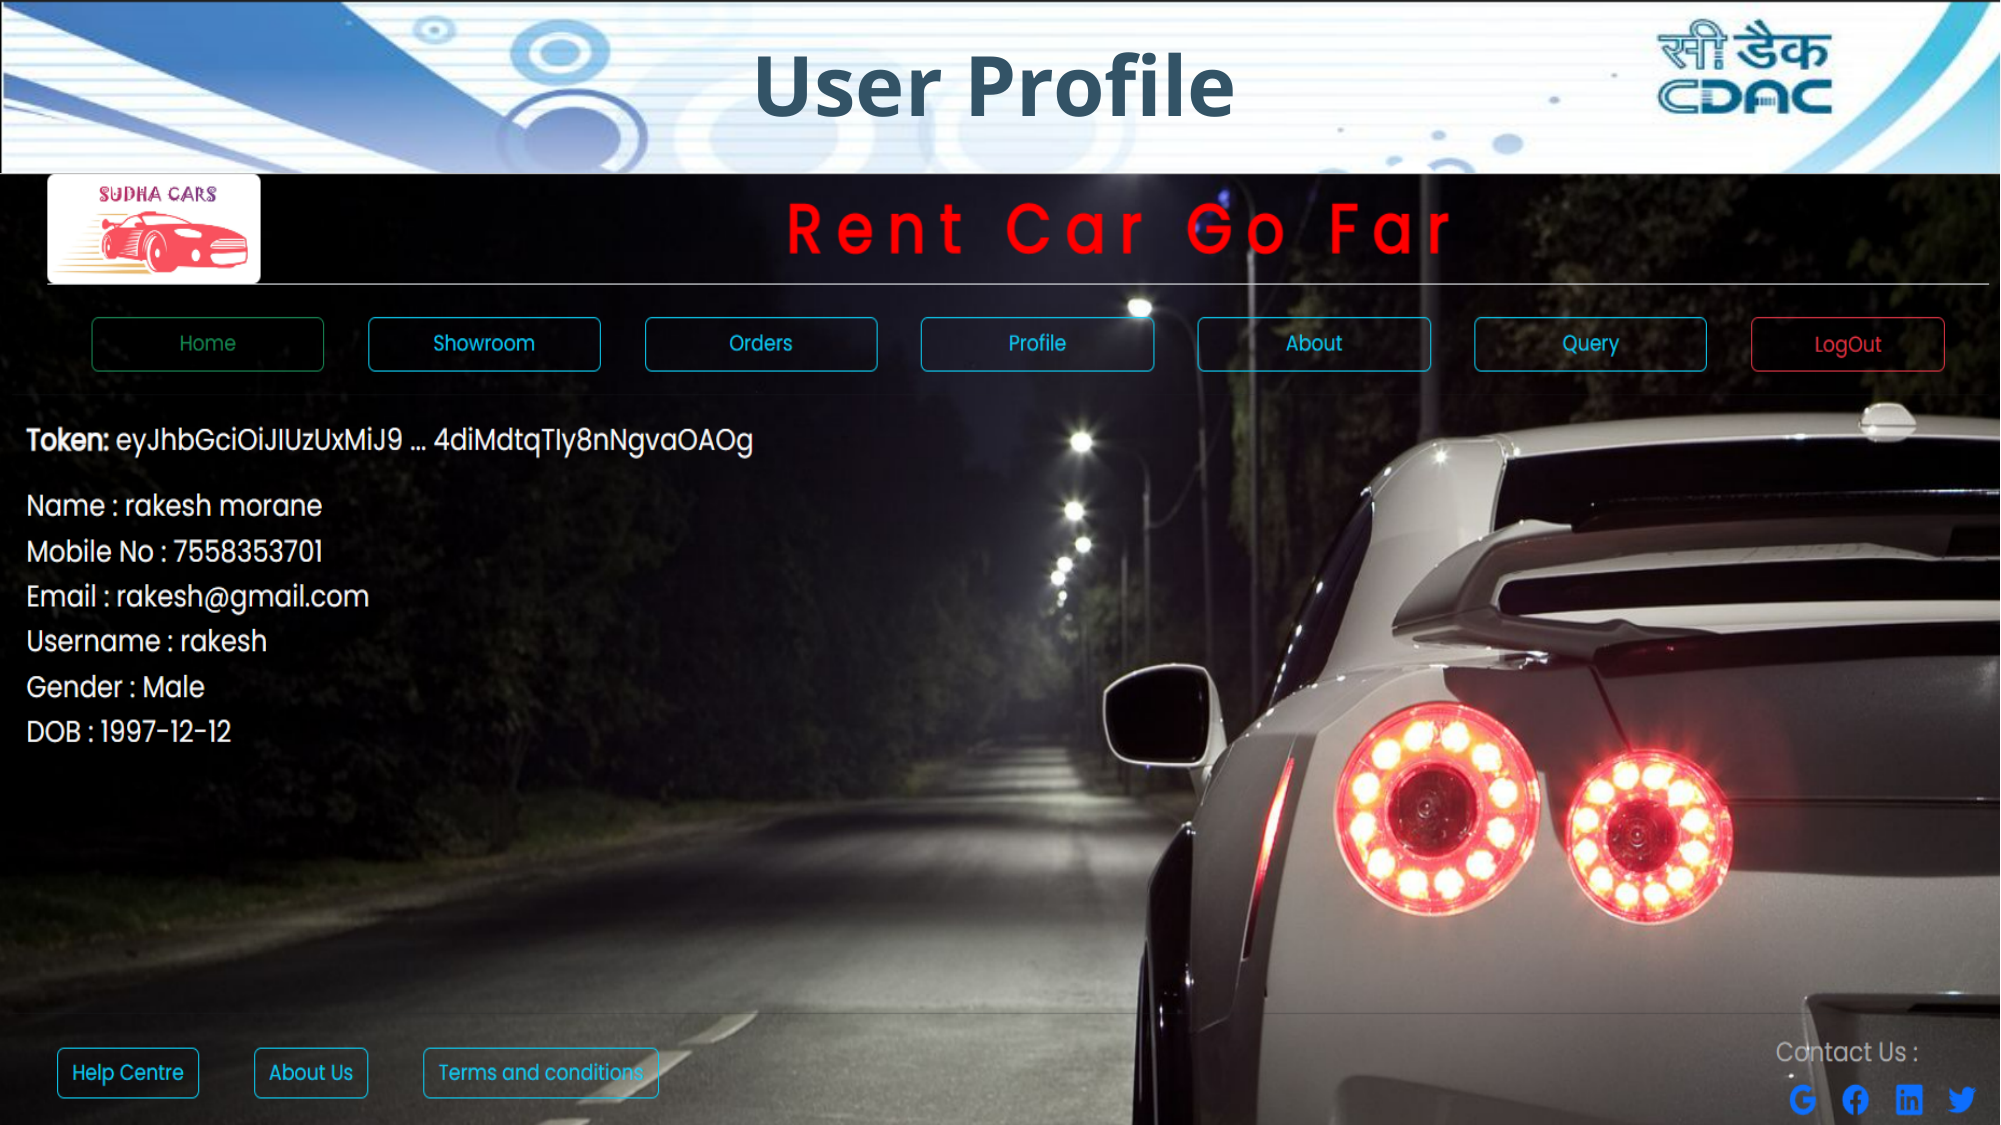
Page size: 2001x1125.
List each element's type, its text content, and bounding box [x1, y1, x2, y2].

text_box User Profile [572, 17, 1539, 173]
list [0, 173, 2000, 1125]
picture [0, 0, 2001, 1125]
